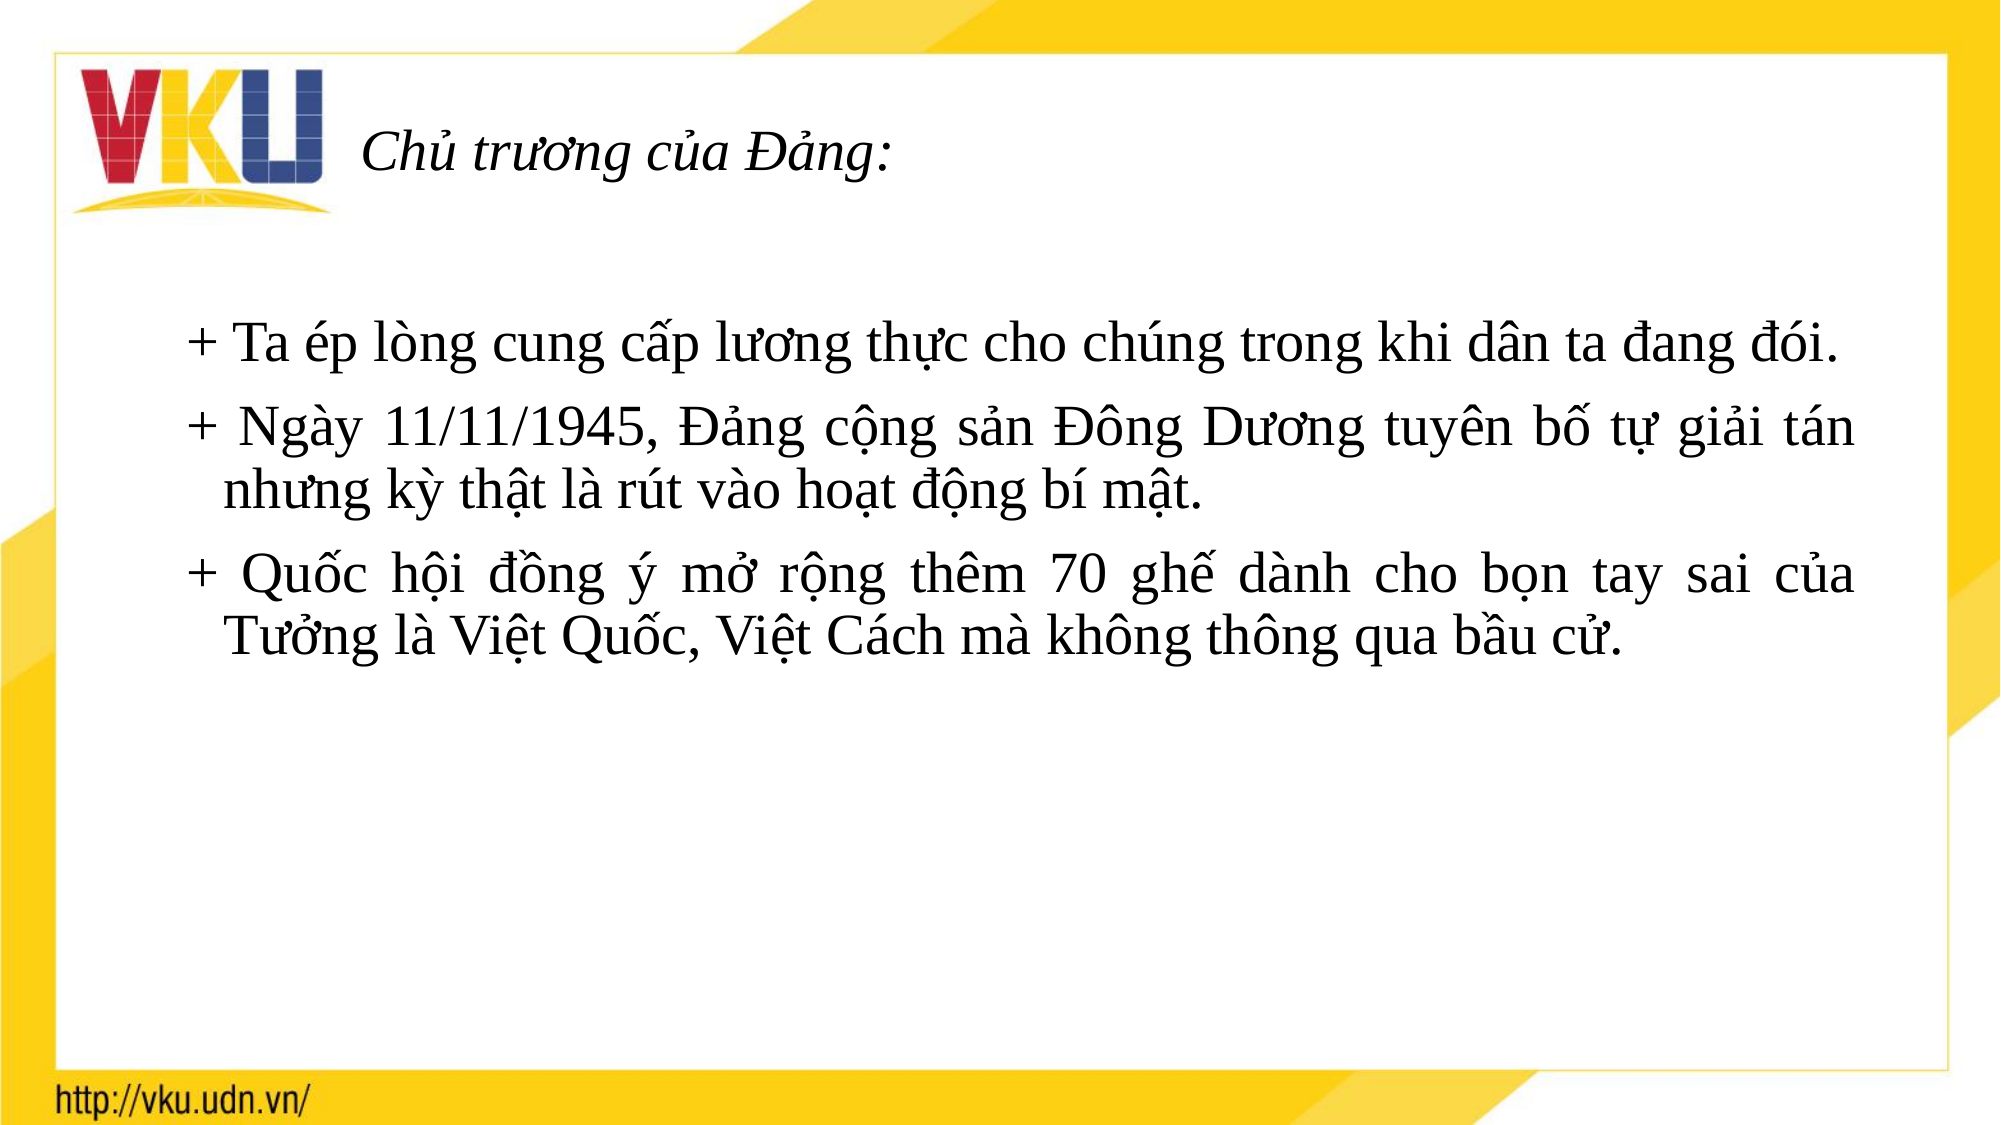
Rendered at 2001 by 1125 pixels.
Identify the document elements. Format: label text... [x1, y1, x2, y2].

picture [0, 0, 2001, 1125]
title Chủ trương của Đảng: [345, 107, 2000, 196]
list + Ta ép lòng cung cấp lương thực cho chúng trong khi dân ta đang đói. + Ngày 11/11/1945, Đảng cộng sản Đông Dương tuyên bố tự giải tán nhưng kỳ thật là rút vào hoạt động bí mật. + Quốc hội đồng ý mở rộng thêm 70 ghế dành cho bọn tay sai của Tưởng là Việt Quốc, Việt Cách mà không thông qua bầu cử. [171, 304, 1872, 785]
